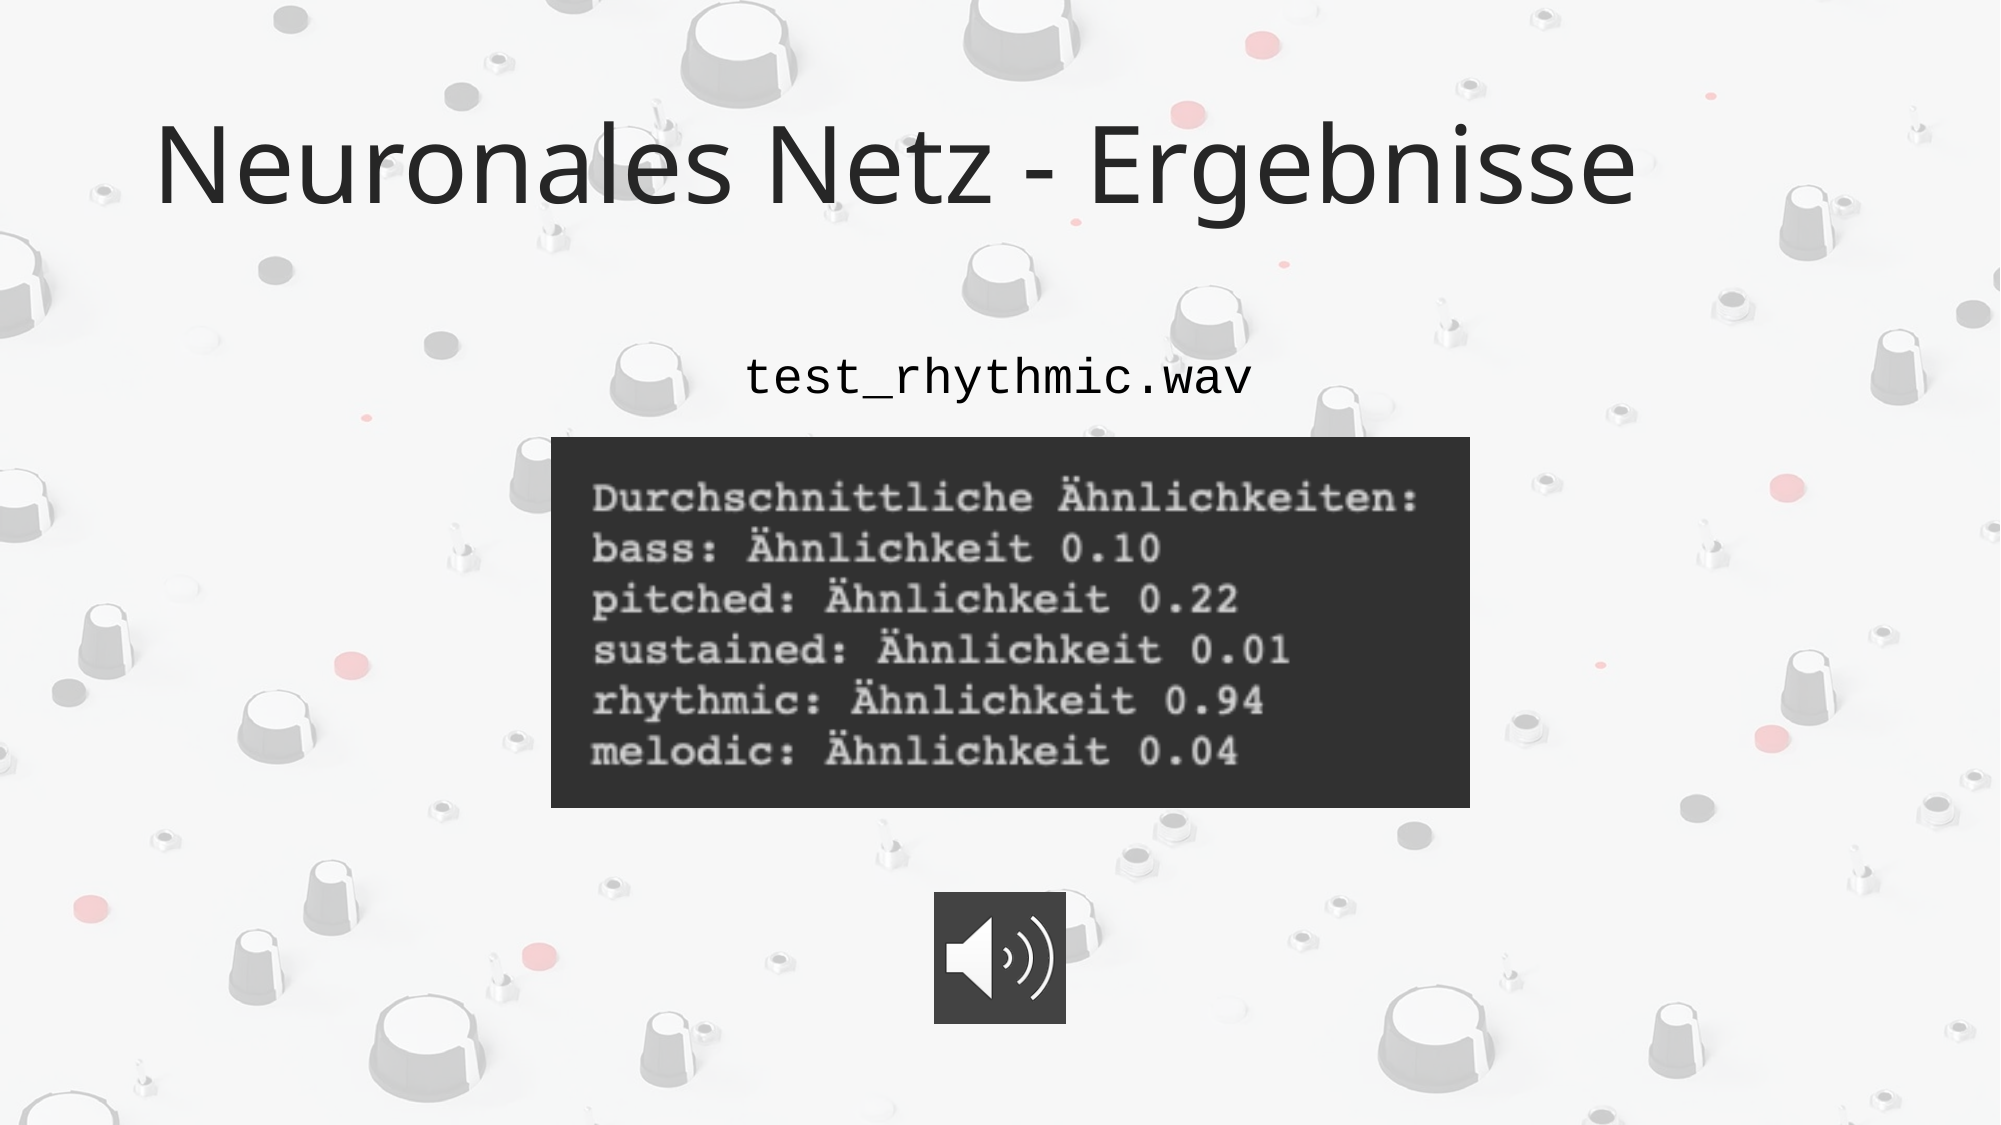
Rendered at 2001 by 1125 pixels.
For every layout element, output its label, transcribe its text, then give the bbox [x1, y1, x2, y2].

text_box [444, 500, 475, 562]
picture [550, 436, 1470, 809]
list test_rhythmic.wav [164, 343, 1757, 959]
title Neuronales Netz - Ergebnisse [137, 59, 1863, 278]
picture [932, 890, 1068, 1026]
